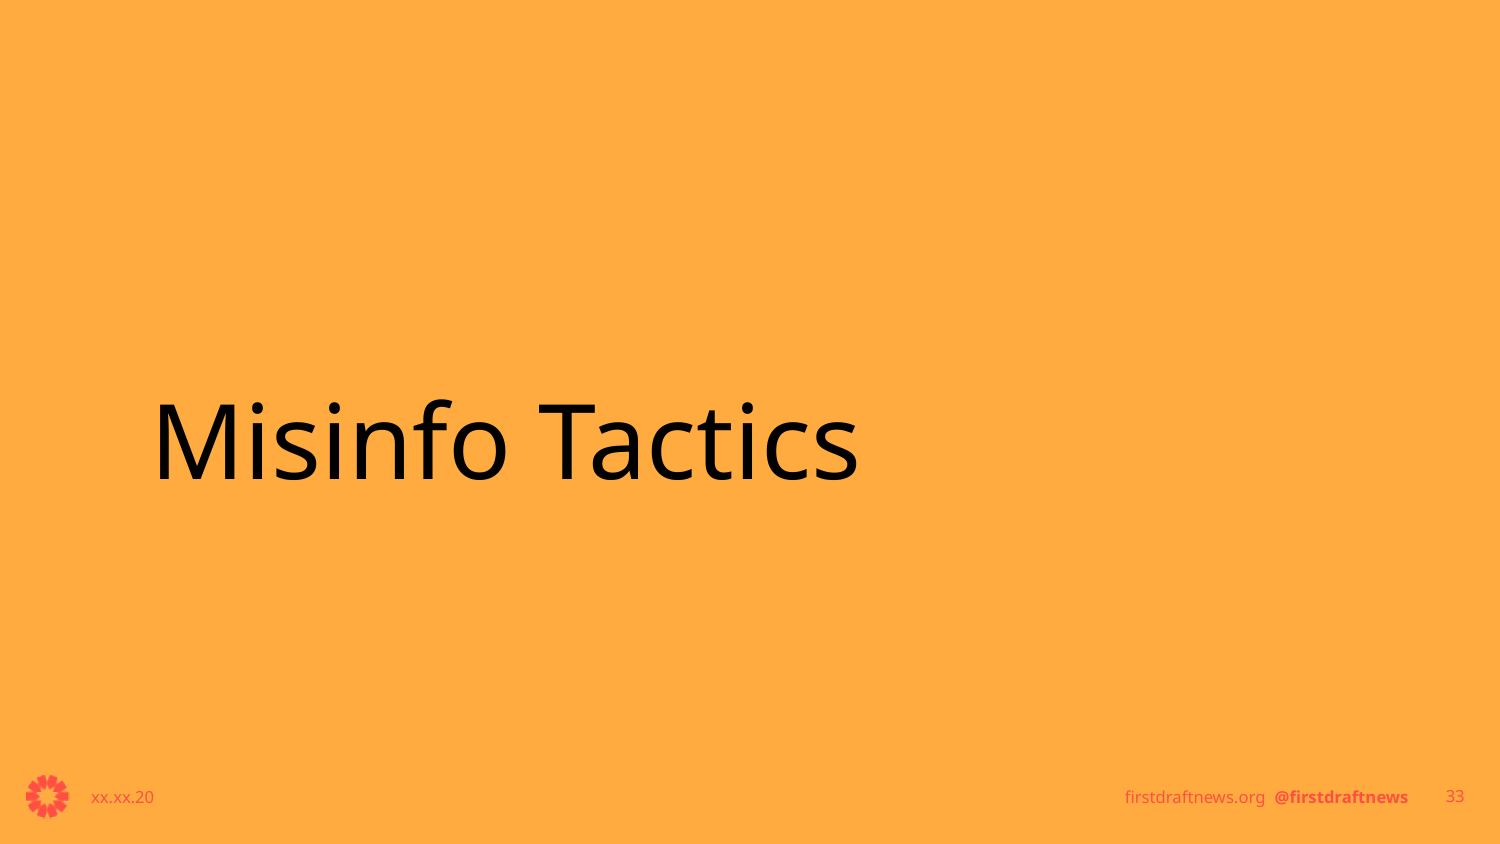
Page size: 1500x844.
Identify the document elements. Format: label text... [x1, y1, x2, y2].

picture [26, 775, 70, 819]
title Misinfo Tactics [134, 140, 1500, 673]
slide_number ‹#› [1389, 764, 1480, 830]
